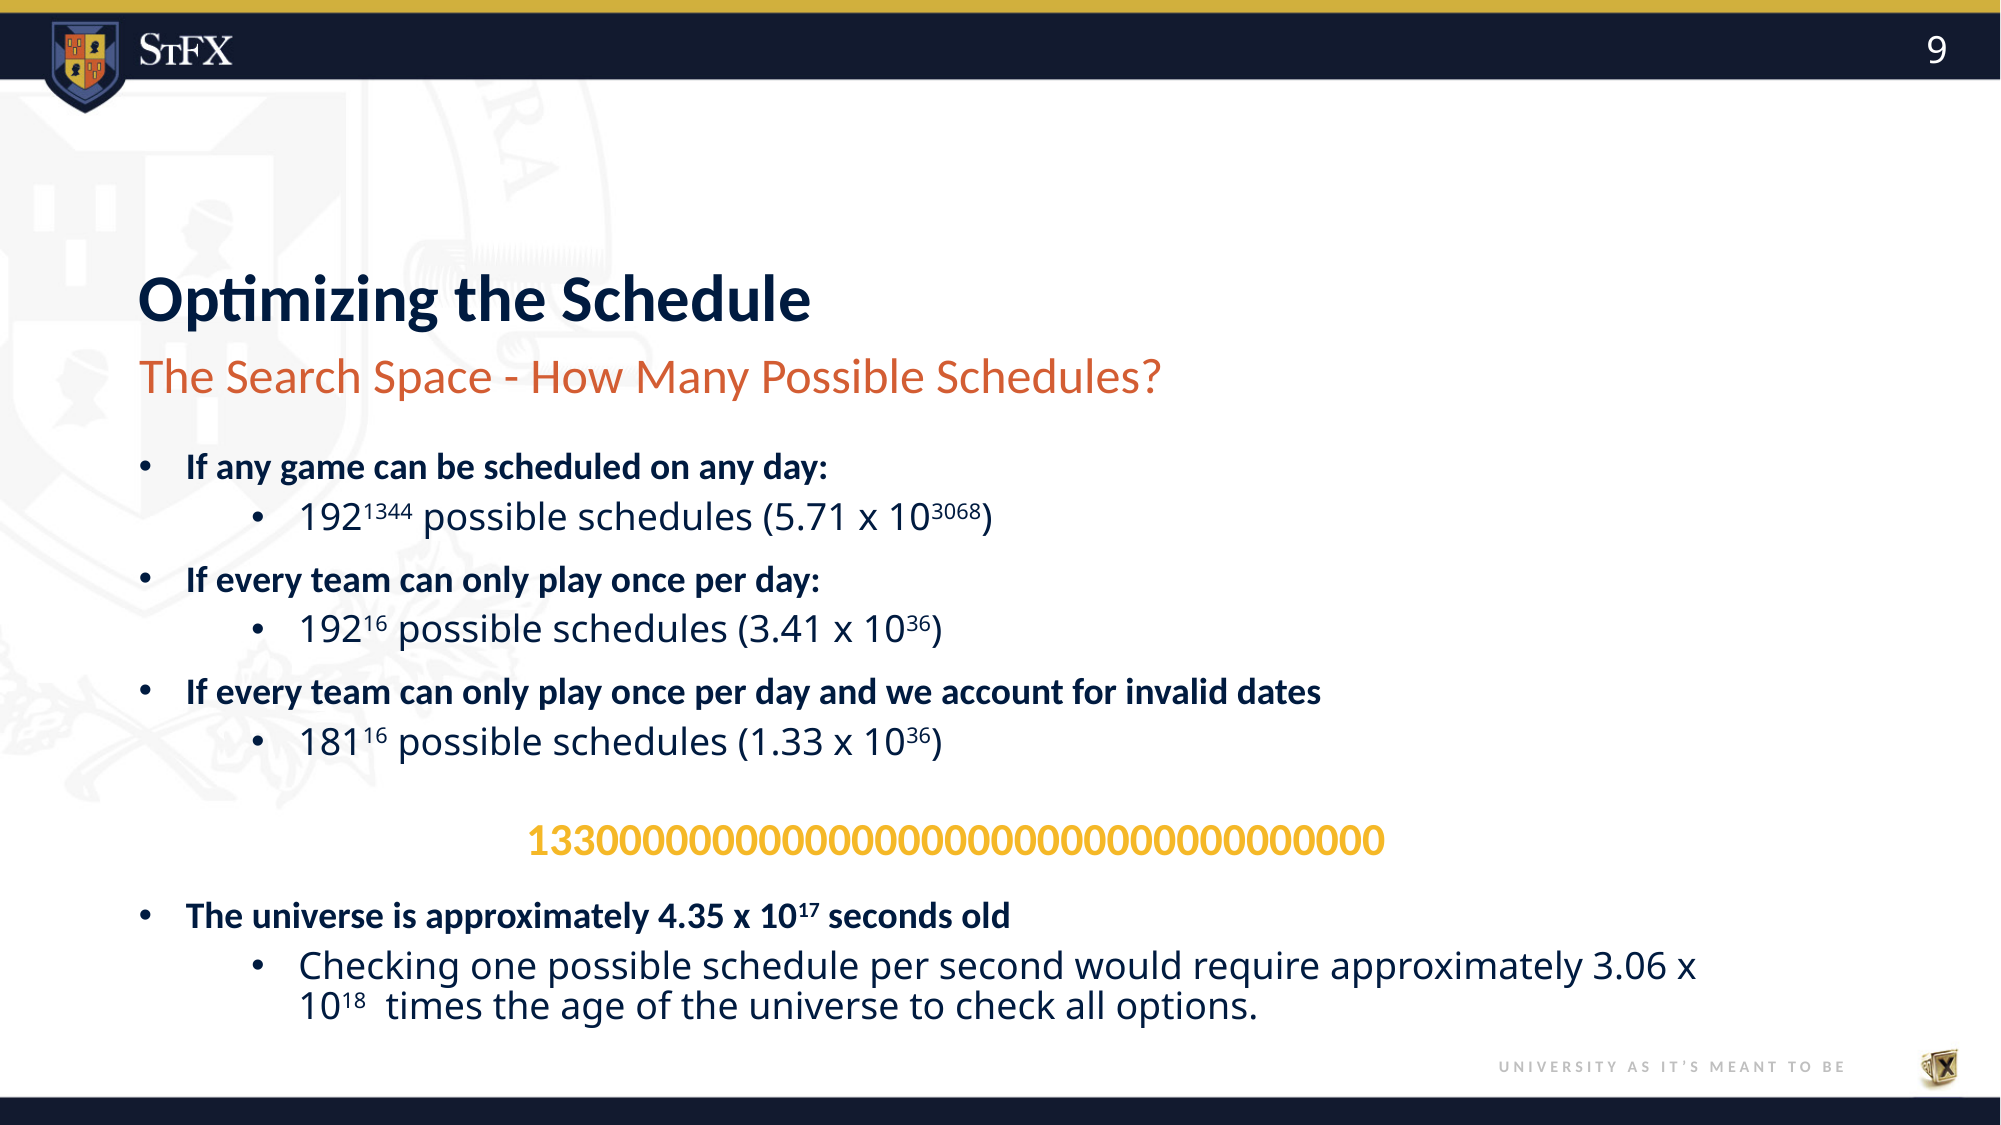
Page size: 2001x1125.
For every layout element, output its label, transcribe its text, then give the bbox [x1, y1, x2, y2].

text_box 1330000000000000000000000000000000000 [462, 801, 1450, 872]
text_box If any game can be scheduled on any day: 1921344 possible schedules (5.71 x 103068) If every team can only play once per day: 19216 possible schedules (3.41 x 1036) If every team can only play once per day and we account for invalid dates 18116 possible schedules (1.33 x 1036) The universe is approximately 4.35 x 1017 seconds old Checking one possible schedule per second would require approximately 3.06 x 1018 times the age of the universe to check all options. [124, 440, 1759, 1050]
text_box 9 [1862, 18, 1963, 79]
picture [0, 0, 2001, 1125]
list The Search Space - How Many Possible Schedules? [124, 343, 1789, 441]
title Optimizing the Schedule [124, 157, 1789, 343]
